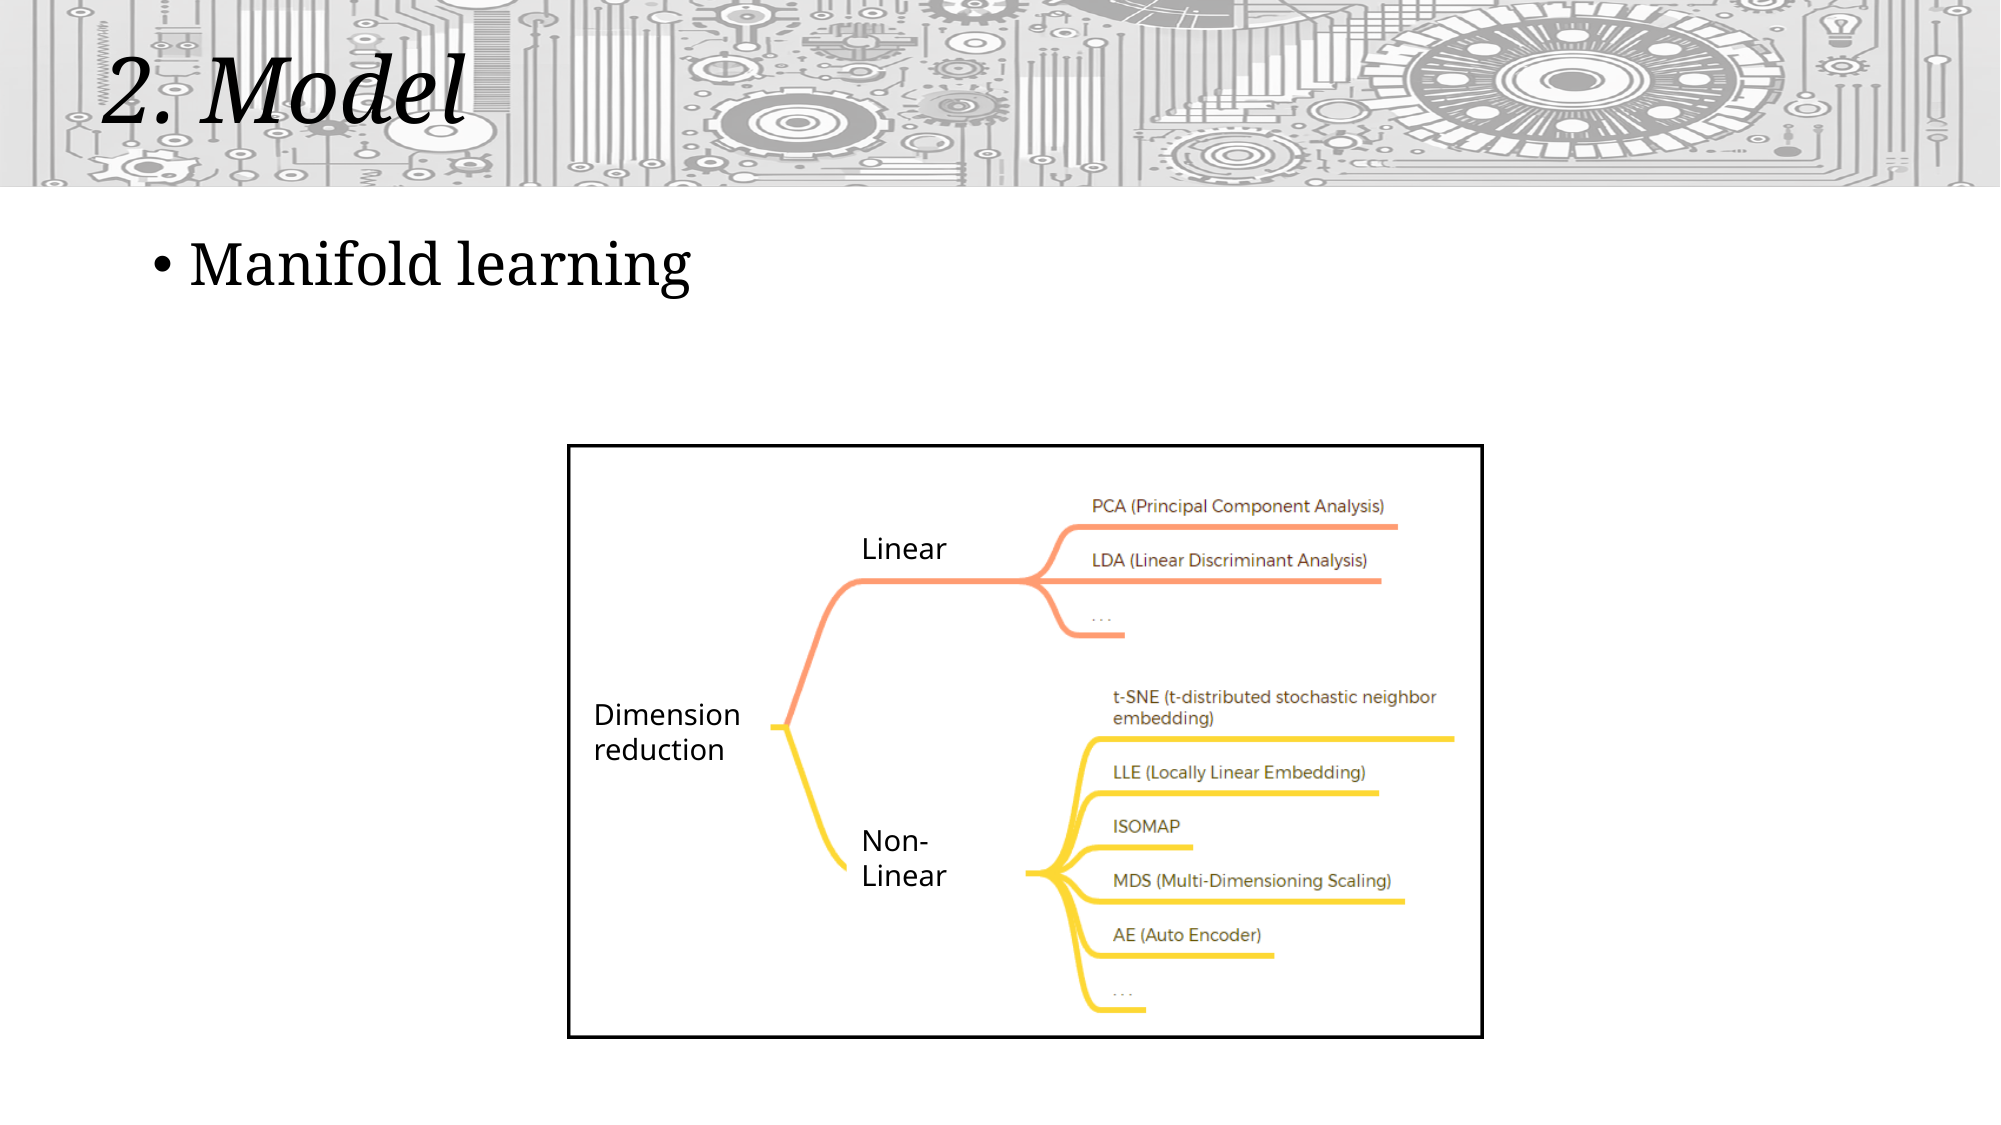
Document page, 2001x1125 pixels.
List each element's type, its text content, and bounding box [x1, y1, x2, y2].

picture [567, 444, 1484, 1039]
list Manifold learning [137, 227, 1863, 598]
text_box [1814, 0, 2000, 188]
text_box [0, 0, 88, 188]
text_box 2. Model [88, 0, 1814, 188]
